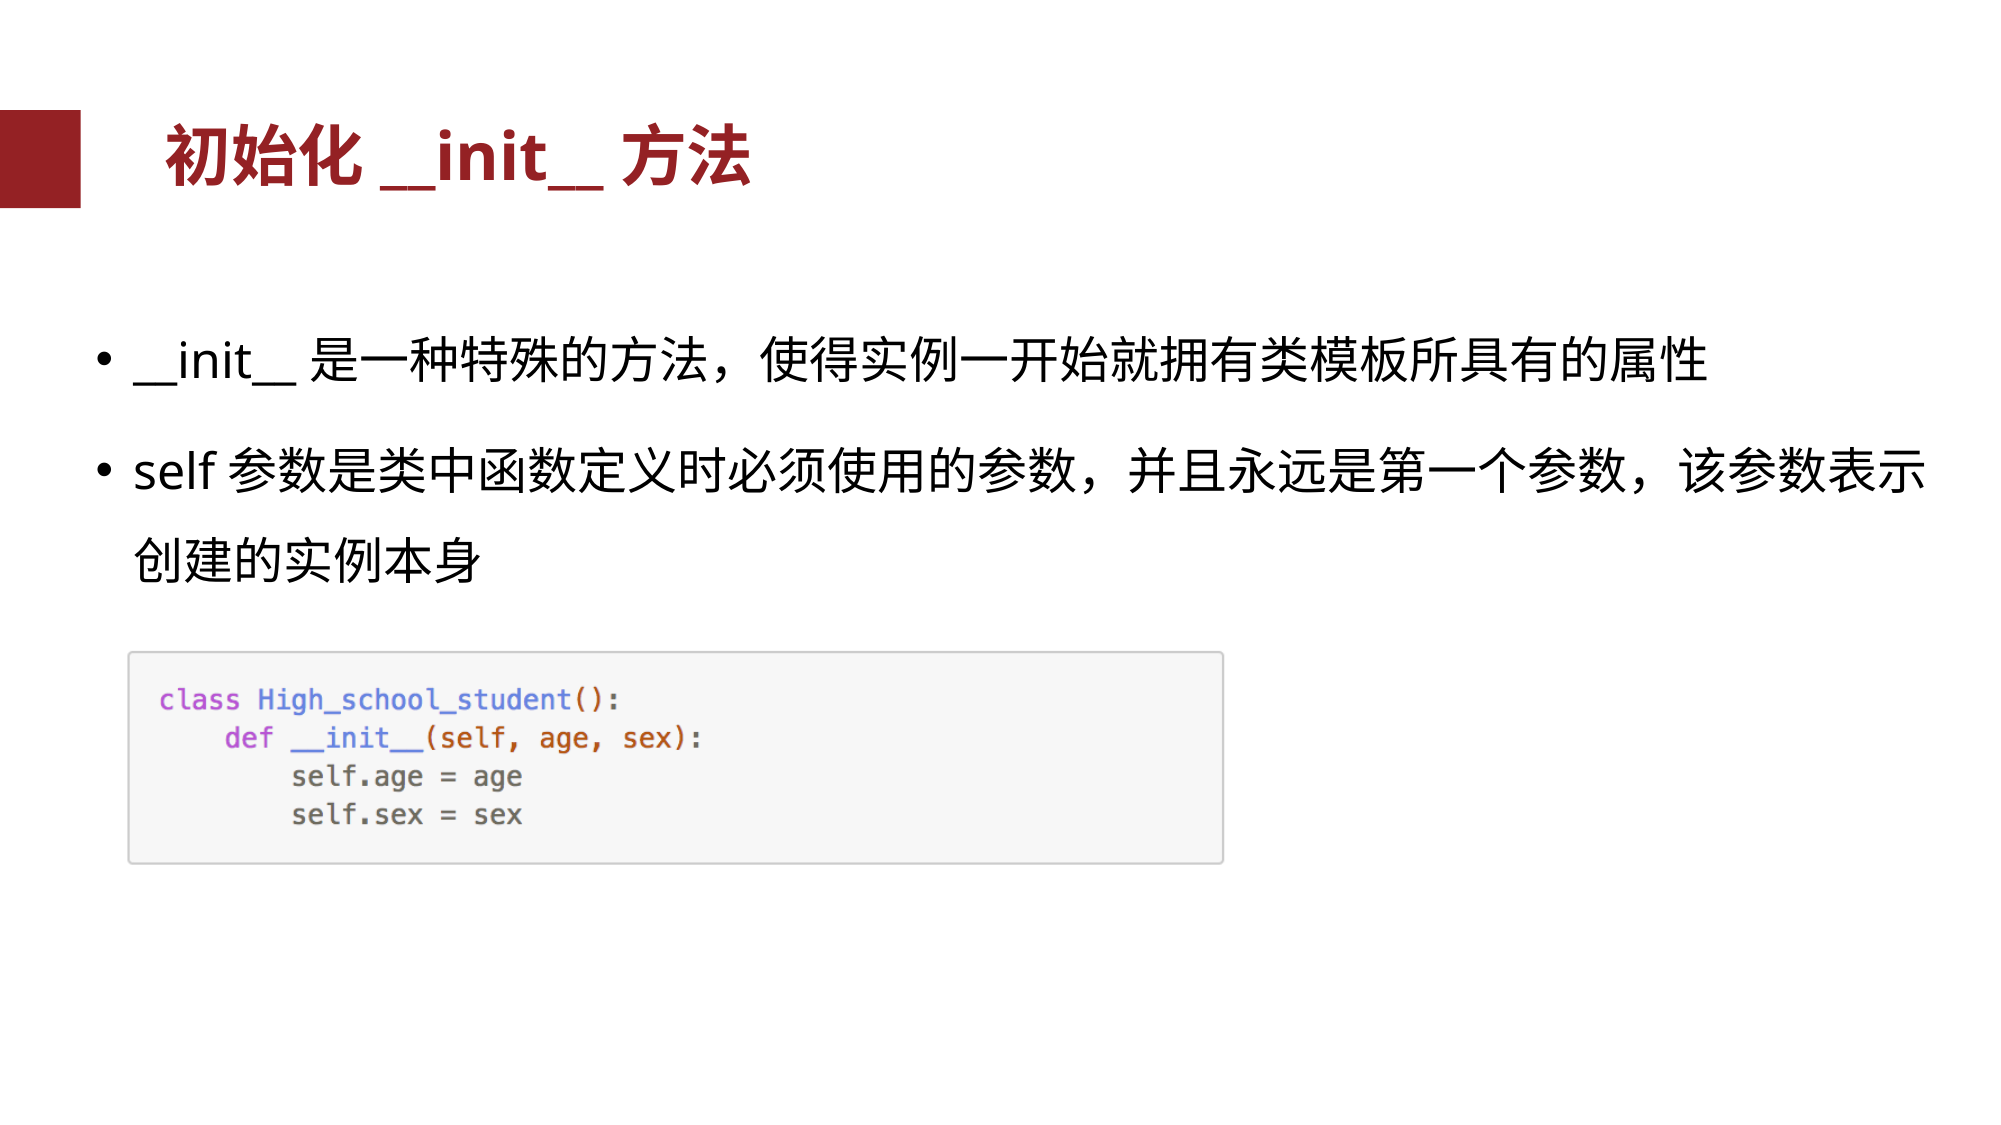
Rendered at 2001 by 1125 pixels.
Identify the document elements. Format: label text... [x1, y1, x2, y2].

list __init__是一种特殊的方法，使得实例一开始就拥有类模板所具有的属性 self参数是类中函数定义时必须使用的参数，并且永远是第一个参数，该参数表示创建的实例本身 [80, 290, 1983, 1065]
text_box 初始化__init__方法 [149, 95, 1875, 224]
picture [114, 633, 1249, 885]
text_box [0, 109, 82, 209]
